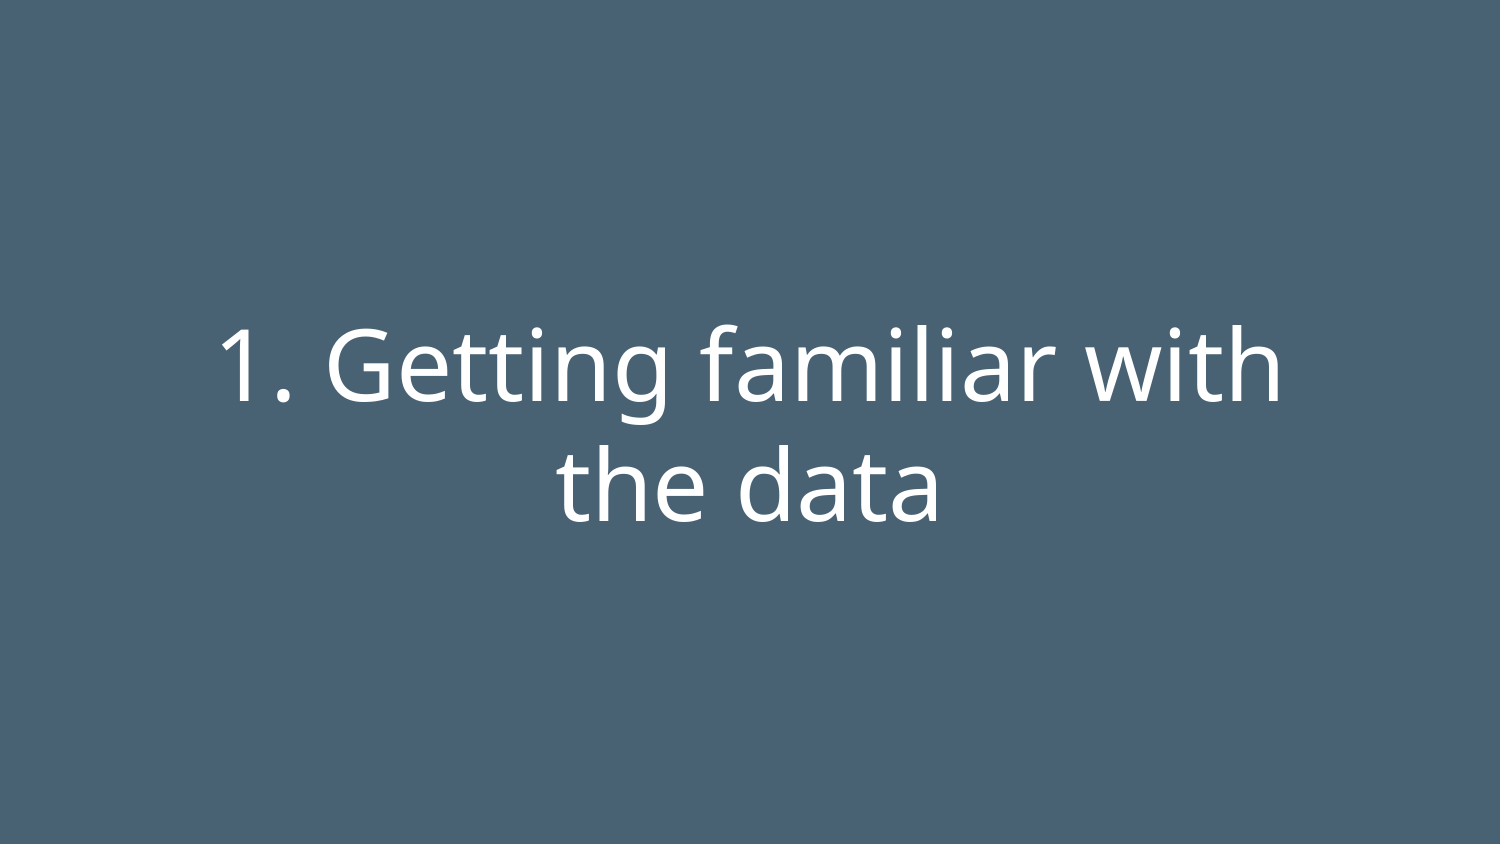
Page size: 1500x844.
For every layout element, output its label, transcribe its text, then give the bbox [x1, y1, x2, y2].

text_box 1. Getting familiar with the data [123, 253, 1377, 591]
